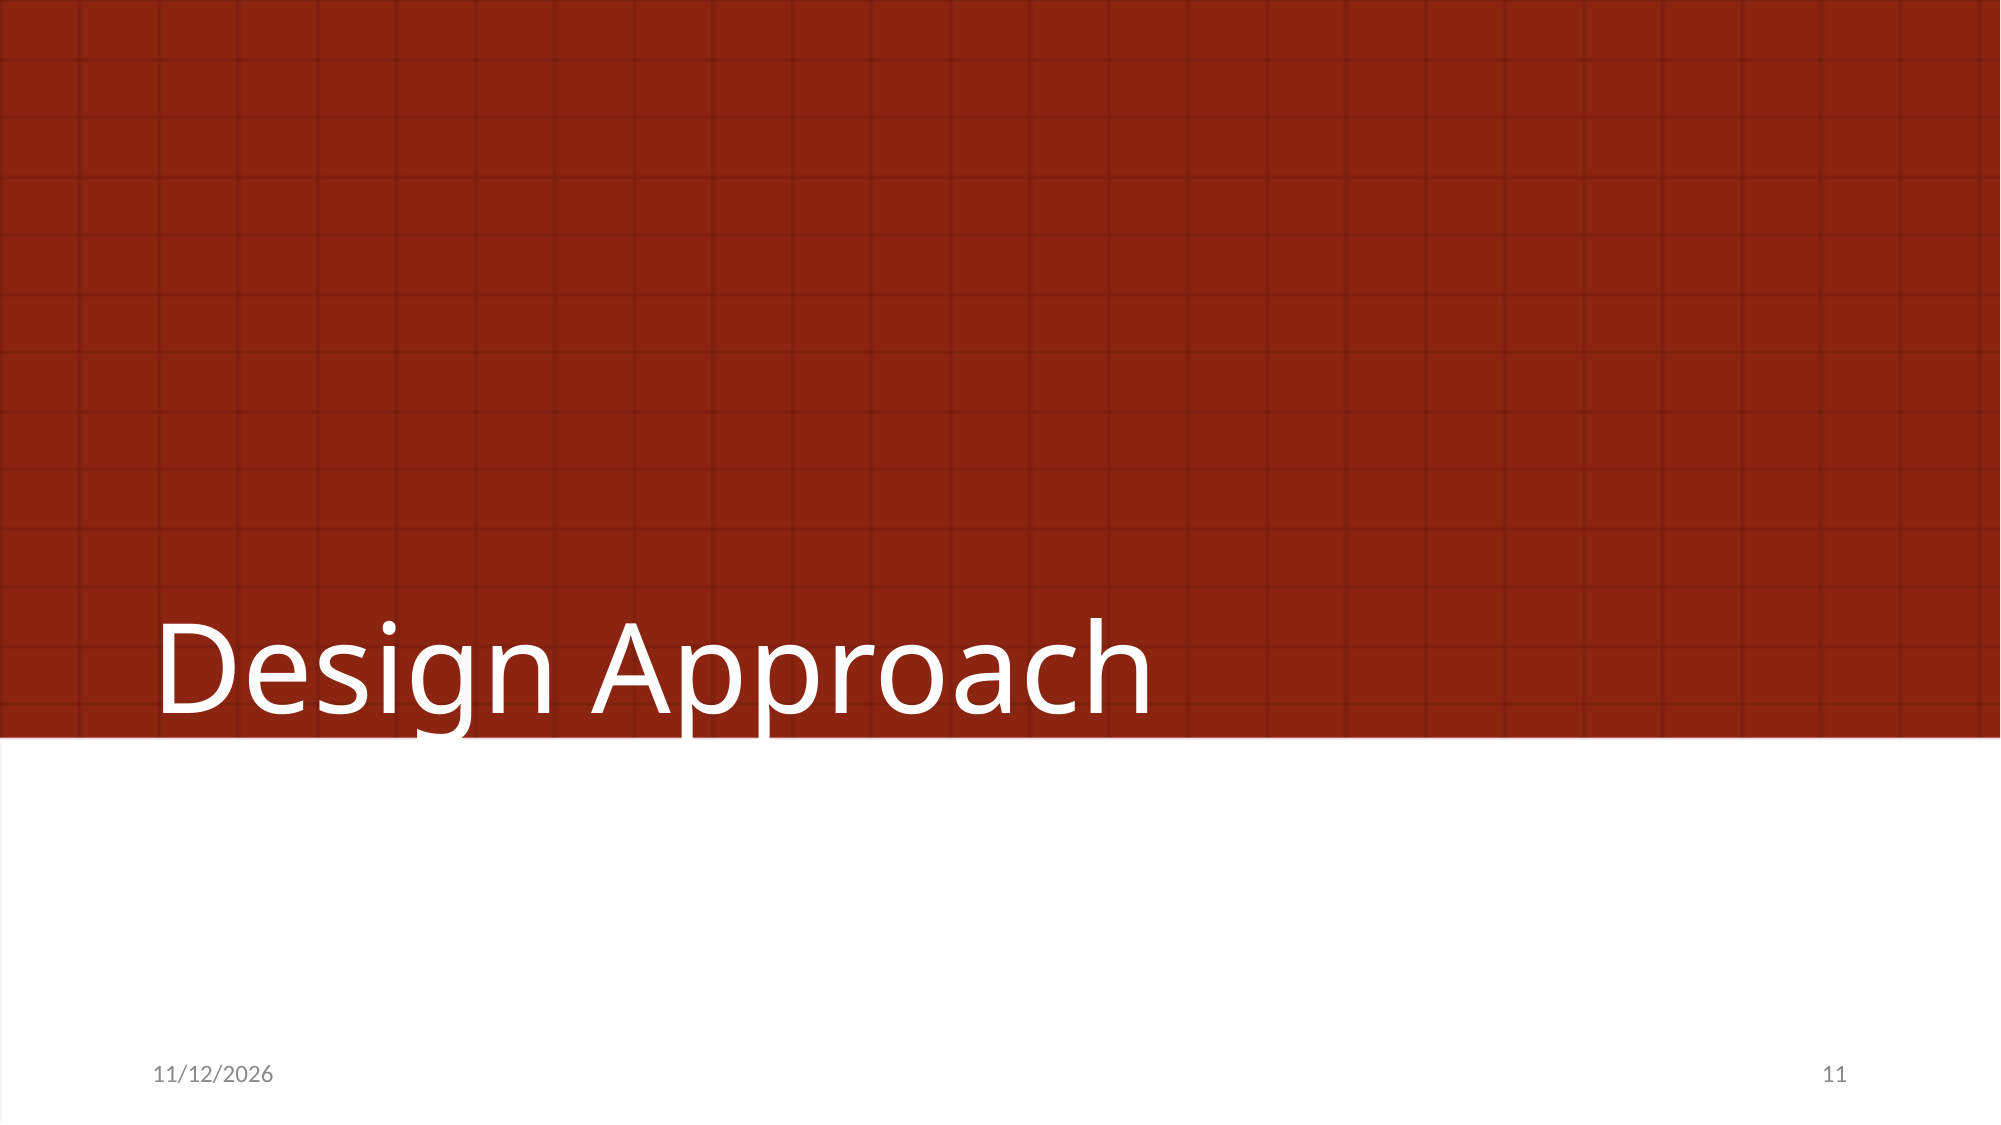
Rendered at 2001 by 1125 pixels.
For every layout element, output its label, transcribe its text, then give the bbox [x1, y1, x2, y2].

slide_number 11 [1412, 1042, 1863, 1103]
title Design Approach [136, 280, 1862, 749]
picture [0, 0, 2001, 1125]
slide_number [137, 1042, 588, 1103]
